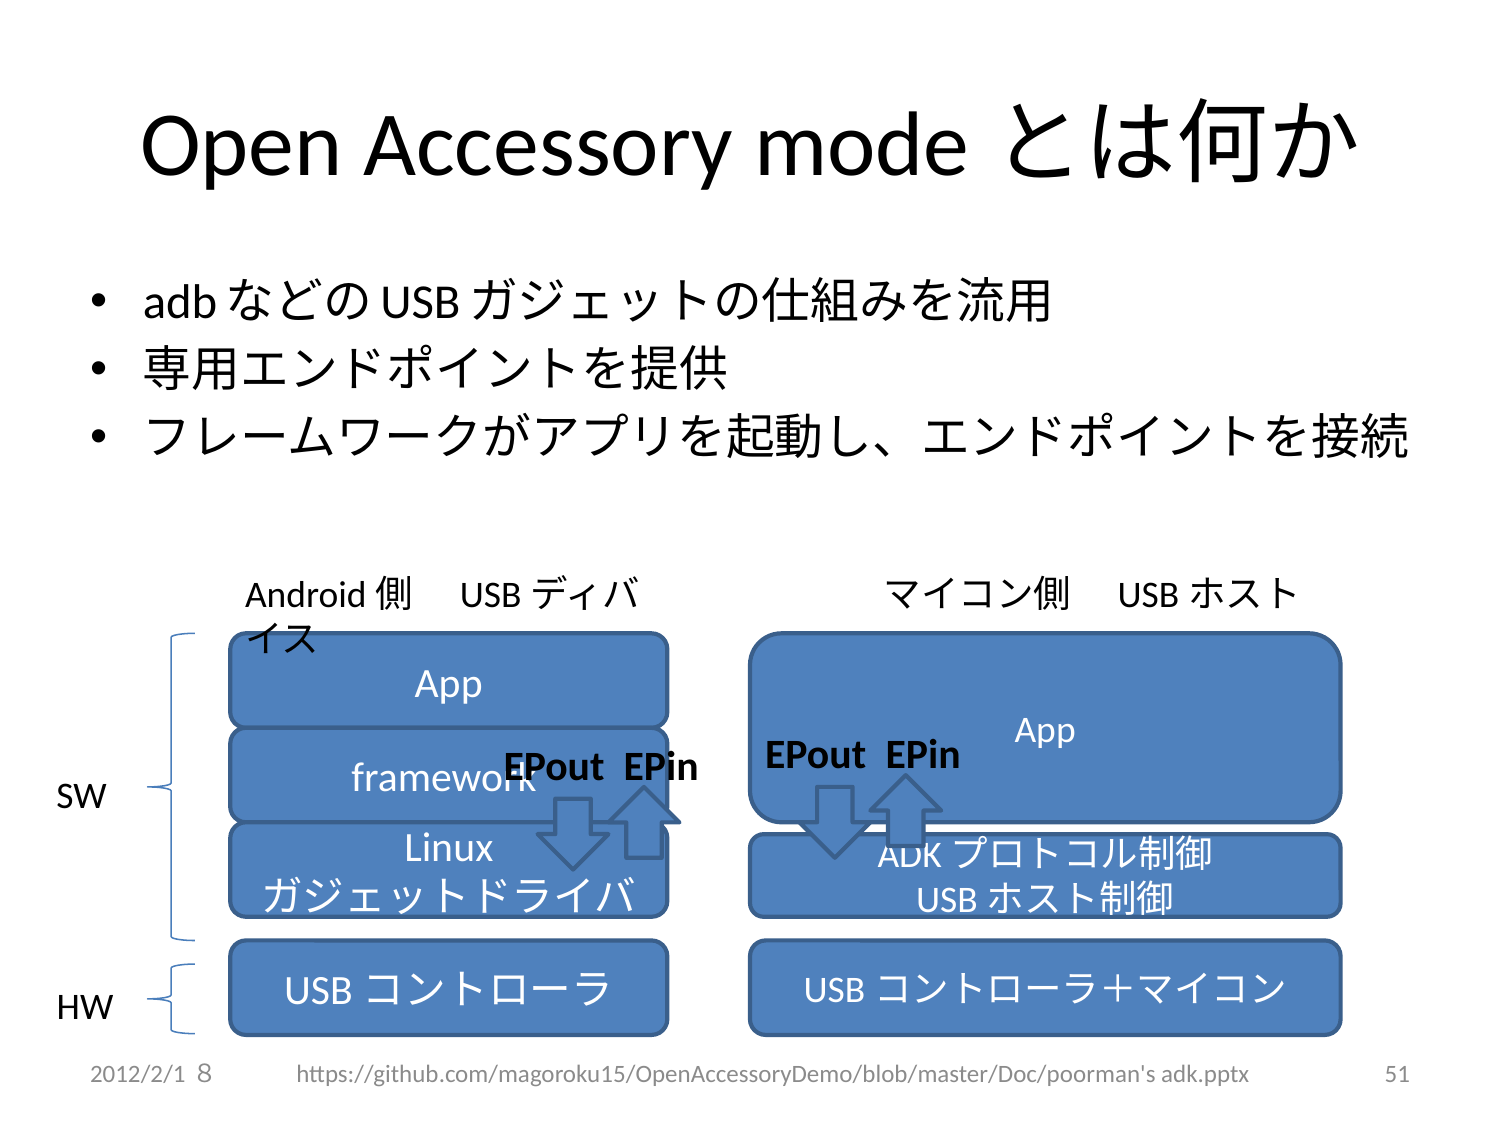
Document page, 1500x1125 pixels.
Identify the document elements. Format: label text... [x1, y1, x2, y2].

text_box EPin [608, 731, 714, 797]
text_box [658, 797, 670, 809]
text_box Android側 USBディバイス [230, 562, 691, 668]
text_box [146, 963, 195, 1035]
list adbなどのUSBガジェットの仕組みを流用 専用エンドポイントを提供 フレームワークがアプリを起動し、エンドポイントを接続 [75, 262, 1425, 480]
text_box マイコン側 USBホスト [868, 562, 1316, 623]
text_box Linux ガジェットドライバ [228, 820, 670, 919]
slide_number 51 [1306, 1042, 1425, 1103]
text_box [868, 785, 944, 849]
text_box USBコントローラ＋マイコン [747, 938, 1343, 1038]
text_box EPout [488, 731, 608, 797]
text_box SW [41, 763, 122, 823]
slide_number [75, 1042, 242, 1103]
text_box HW [41, 974, 129, 1035]
text_box [146, 632, 195, 942]
footer https://github.com/magoroku15/OpenAccessoryDemo/blob/master/Doc/poorman's adk.pptx [242, 1042, 1306, 1103]
text_box USBコントローラ [228, 938, 670, 1038]
title Open Accessory modeとは何か [75, 45, 1425, 233]
text_box [535, 797, 611, 872]
text_box App [228, 641, 670, 728]
text_box EPout [750, 719, 870, 785]
text_box [797, 785, 873, 860]
text_box framework [228, 725, 665, 822]
text_box ADKプロトコル制御 USBホスト制御 [747, 832, 1343, 919]
text_box EPin [870, 719, 976, 785]
text_box App [747, 631, 1343, 825]
text_box [606, 797, 682, 860]
